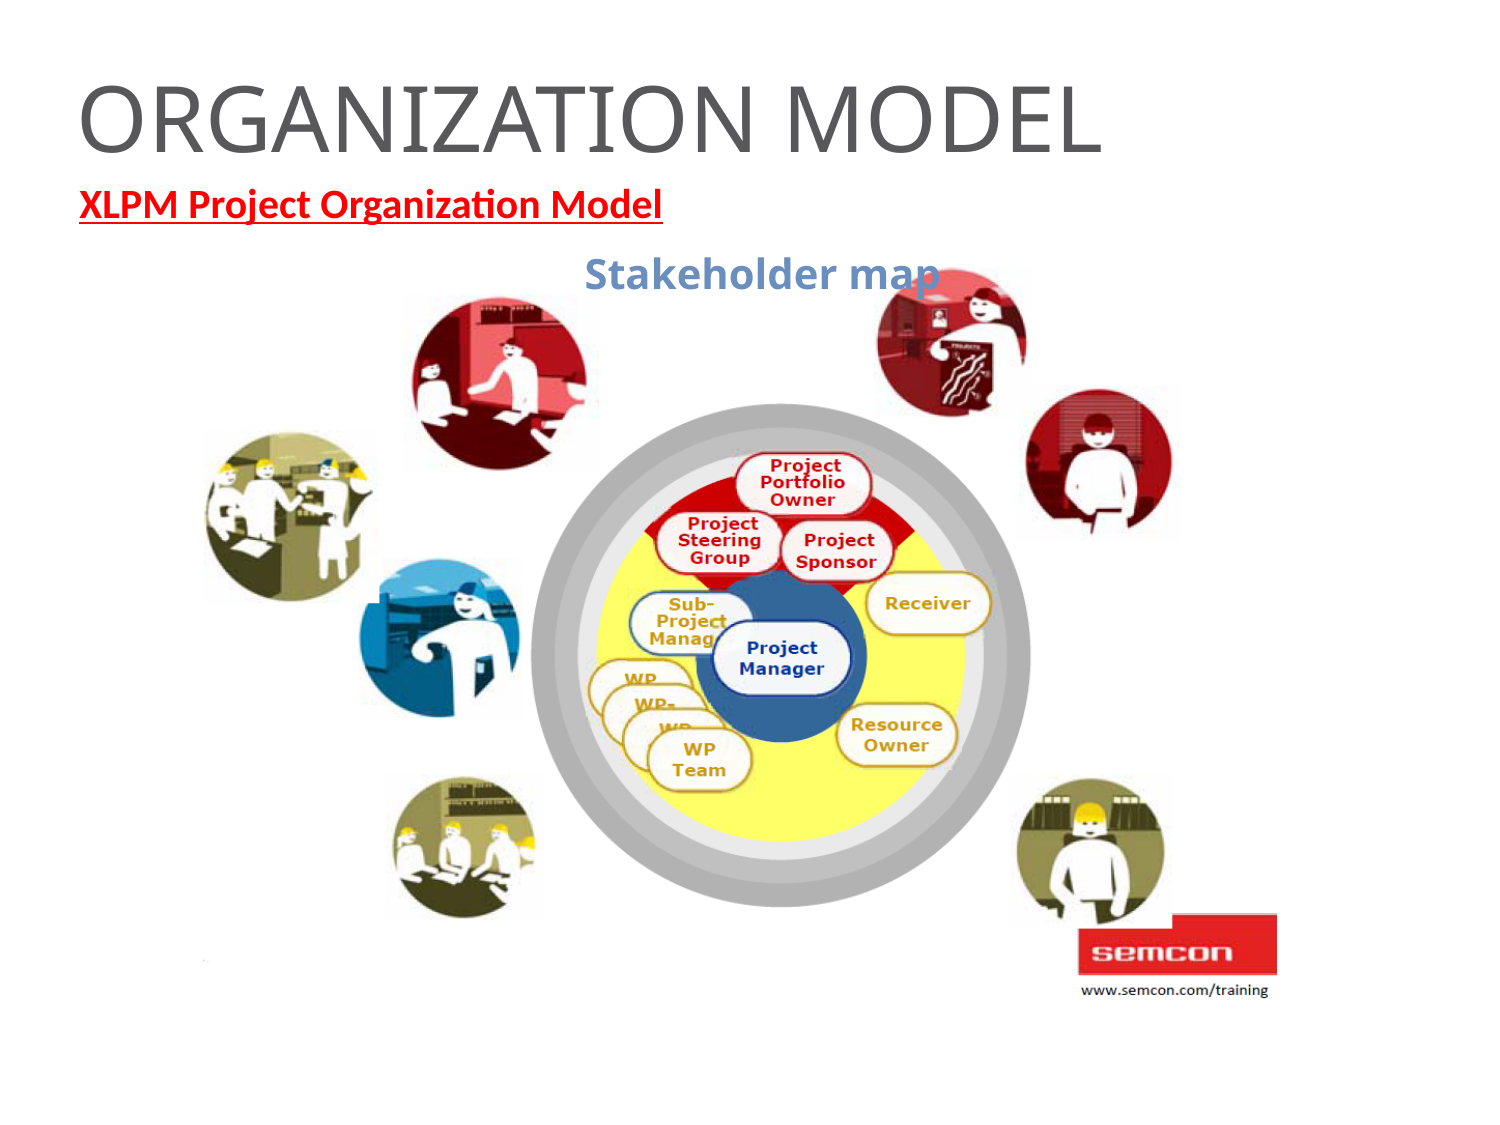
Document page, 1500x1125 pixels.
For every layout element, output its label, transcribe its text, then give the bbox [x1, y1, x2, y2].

title ORGANIZATION MODEL [64, 39, 1295, 218]
picture [81, 252, 1277, 1025]
text_box XLPM Project Organization Model Stakeholder map [64, 169, 1165, 306]
